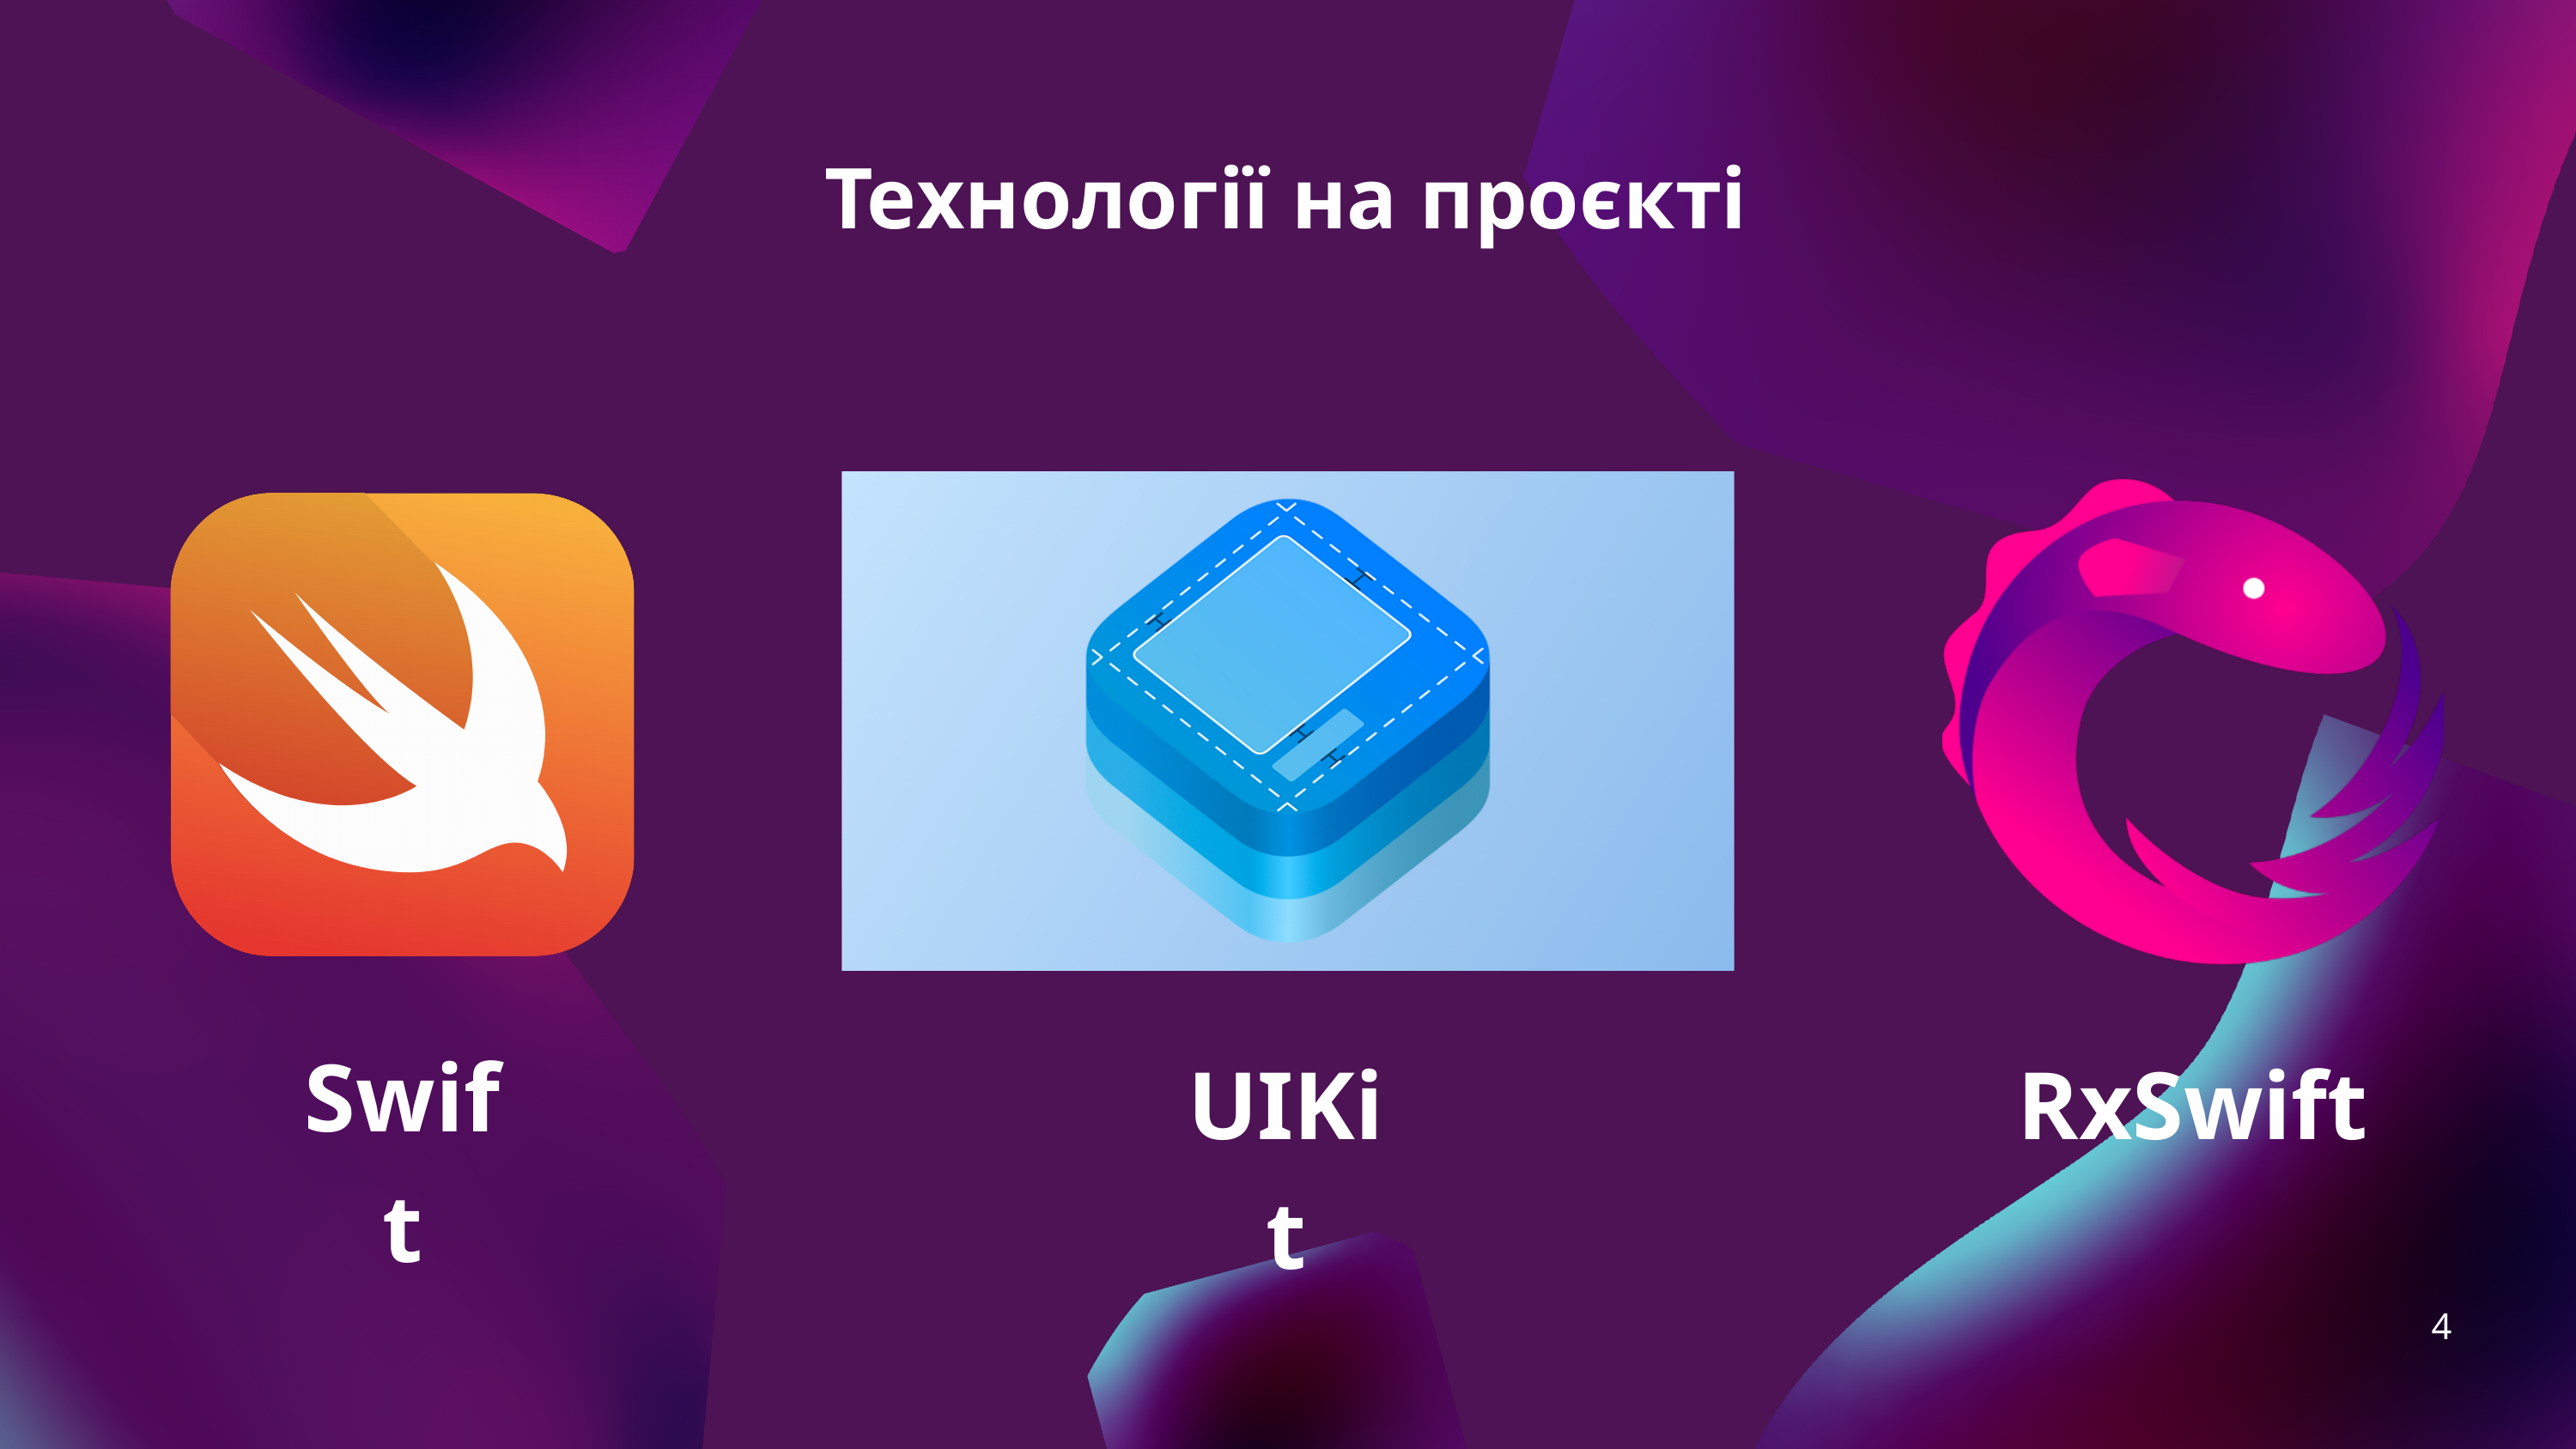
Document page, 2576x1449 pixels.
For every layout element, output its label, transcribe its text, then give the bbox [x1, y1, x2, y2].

text_box UIKit [1170, 1028, 1402, 1288]
text_box [1941, 471, 2445, 974]
text_box [170, 493, 635, 956]
text_box 4 [2431, 1296, 2452, 1348]
text_box [1070, 1223, 1467, 1449]
text_box [1755, 758, 2576, 1449]
text_box [0, 572, 776, 1449]
text_box RxSwift [2017, 1028, 2369, 1158]
text_box [599, 246, 629, 258]
text_box [841, 471, 1735, 971]
text_box Swift [284, 1020, 520, 1281]
text_box Технології на проєкті [517, 146, 2055, 246]
text_box [1468, 0, 2576, 672]
text_box [148, 0, 762, 201]
